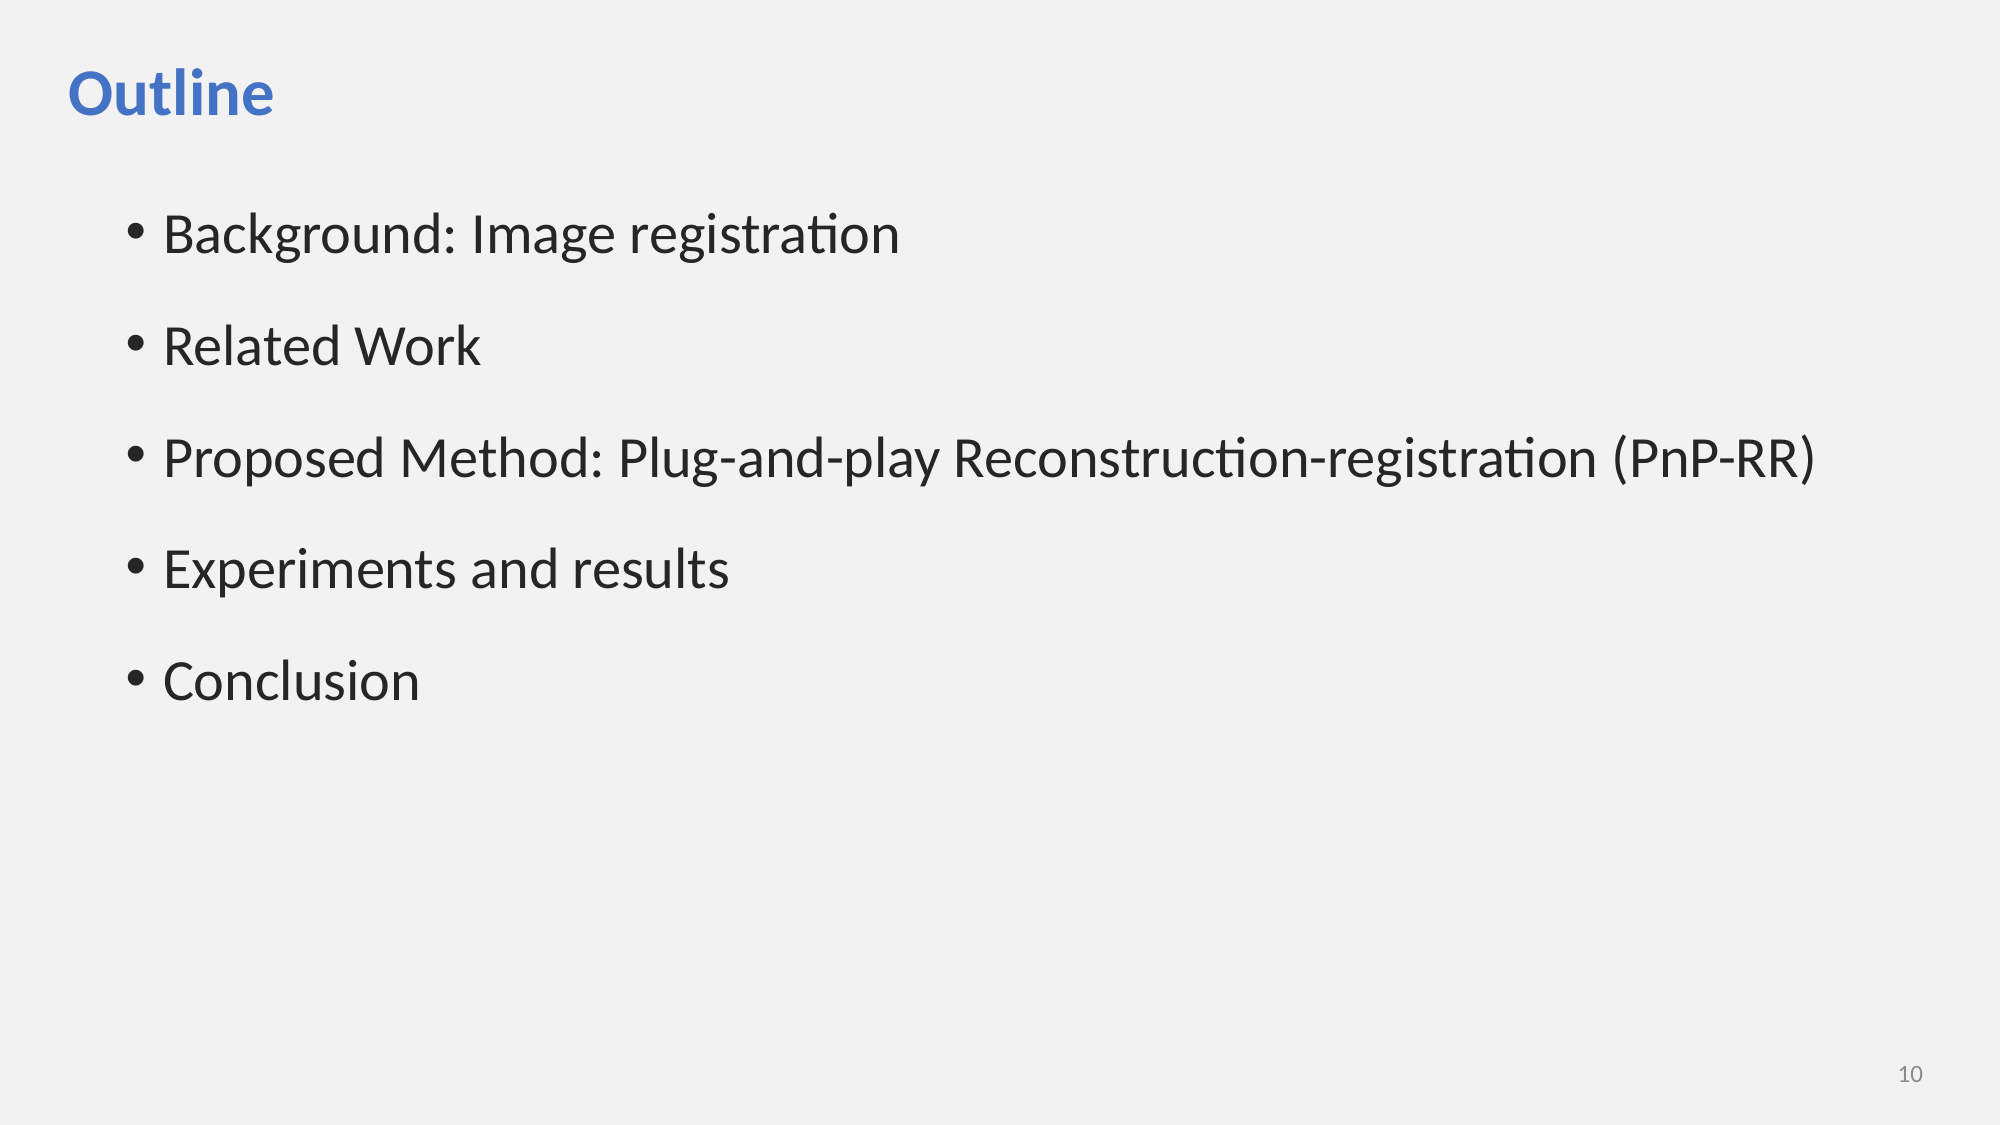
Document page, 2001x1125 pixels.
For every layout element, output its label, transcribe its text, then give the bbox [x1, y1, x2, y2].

slide_number 10 [1488, 1042, 1939, 1103]
title Outline [53, 46, 1603, 142]
text_box Background: Image registration Related Work Proposed Method: Plug-and-play Reconstruction-registration (PnP-RR) Experiments and results Conclusion [110, 166, 1857, 242]
